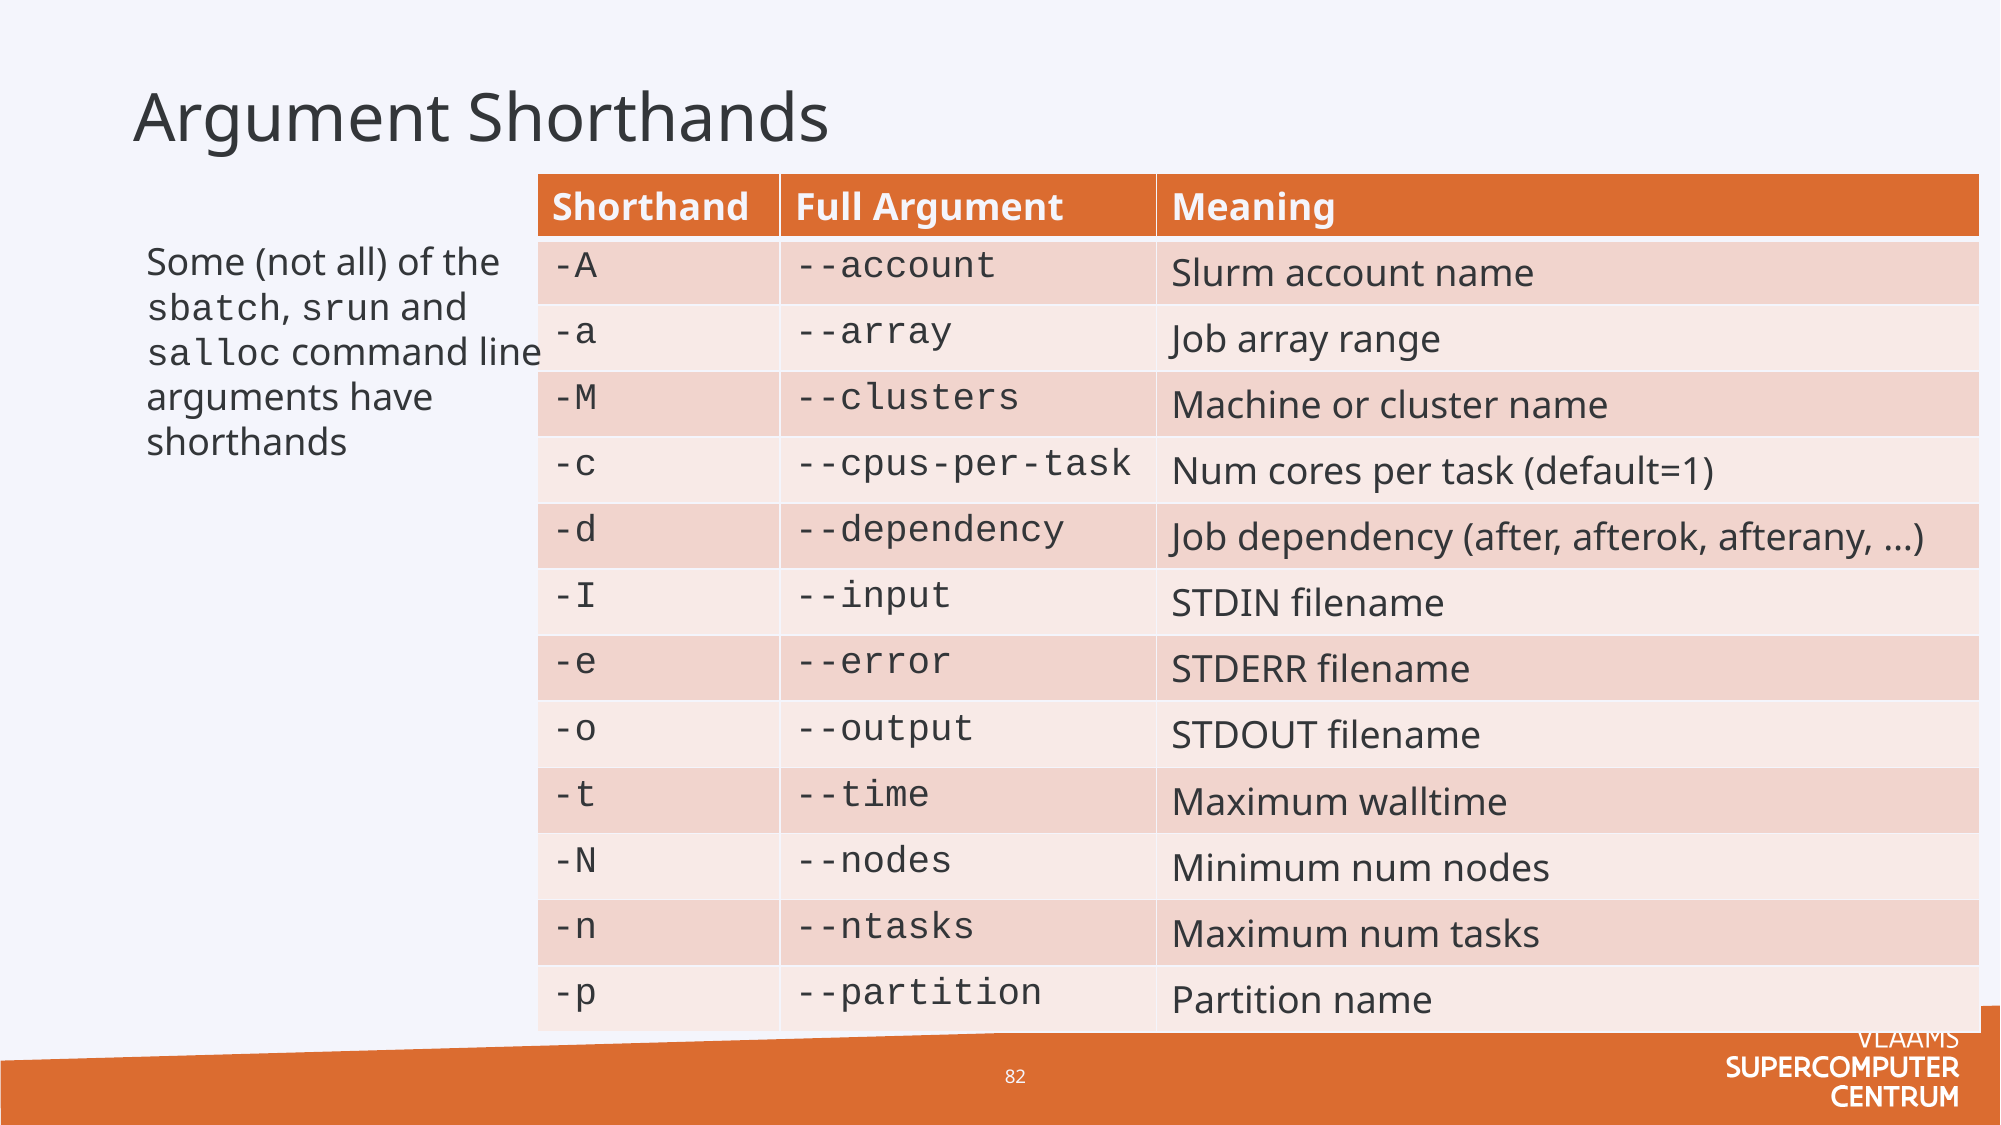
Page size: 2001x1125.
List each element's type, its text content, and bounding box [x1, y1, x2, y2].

table_cell Maximum walltime [1157, 768, 1979, 833]
table_cell -N [538, 834, 779, 899]
table_cell -a [586, 306, 779, 370]
table_cell -c [538, 438, 779, 502]
table_cell --output [781, 702, 1156, 767]
table_cell --clusters [781, 372, 1156, 436]
text_box Some (not all) of the sbatch, srun and salloc command line arguments have shorthands [131, 230, 586, 471]
table_cell --account [781, 242, 1156, 304]
table_header Shorthand [538, 185, 779, 236]
table_cell Maximum num tasks [1157, 900, 1979, 965]
table_cell -d [538, 504, 779, 568]
picture [1725, 1033, 1960, 1117]
table_cell -I [538, 570, 779, 634]
table_cell -M [586, 372, 779, 436]
table_cell Machine or cluster name [1157, 372, 1979, 436]
table_cell Partition name [1157, 967, 1979, 1031]
table_cell --partition [781, 967, 1156, 1031]
table_cell -p [538, 967, 779, 1031]
table_header Full Argument [781, 185, 1156, 236]
table_cell -t [538, 768, 779, 833]
table_cell -o [538, 702, 779, 767]
table_cell -e [538, 636, 779, 700]
text_box Argument Shorthands [118, 54, 1941, 185]
table_cell --time [781, 768, 1156, 833]
table_cell --error [781, 636, 1156, 700]
table_cell STDERR filename [1157, 636, 1979, 700]
table_cell --ntasks [781, 900, 1156, 965]
table_cell Slurm account name [1157, 242, 1979, 304]
table_cell --dependency [781, 504, 1156, 568]
table_cell Minimum num nodes [1157, 834, 1979, 899]
table_cell Job array range [1157, 306, 1979, 370]
table_cell Job dependency (after, afterok, afterany, …) [1157, 504, 1979, 568]
table_cell STDIN filename [1157, 570, 1979, 634]
table_cell STDOUT filename [1157, 702, 1979, 767]
table_cell --nodes [781, 834, 1156, 899]
table_cell Num cores per task (default=1) [1157, 438, 1979, 502]
table_cell --input [781, 570, 1156, 634]
table_cell -n [538, 900, 779, 965]
table_cell -A [586, 242, 779, 304]
table_cell --array [781, 306, 1156, 370]
table_cell --cpus-per-task [781, 438, 1156, 502]
table_header Meaning [1157, 174, 1979, 236]
slide_number 82 [958, 1047, 1042, 1108]
